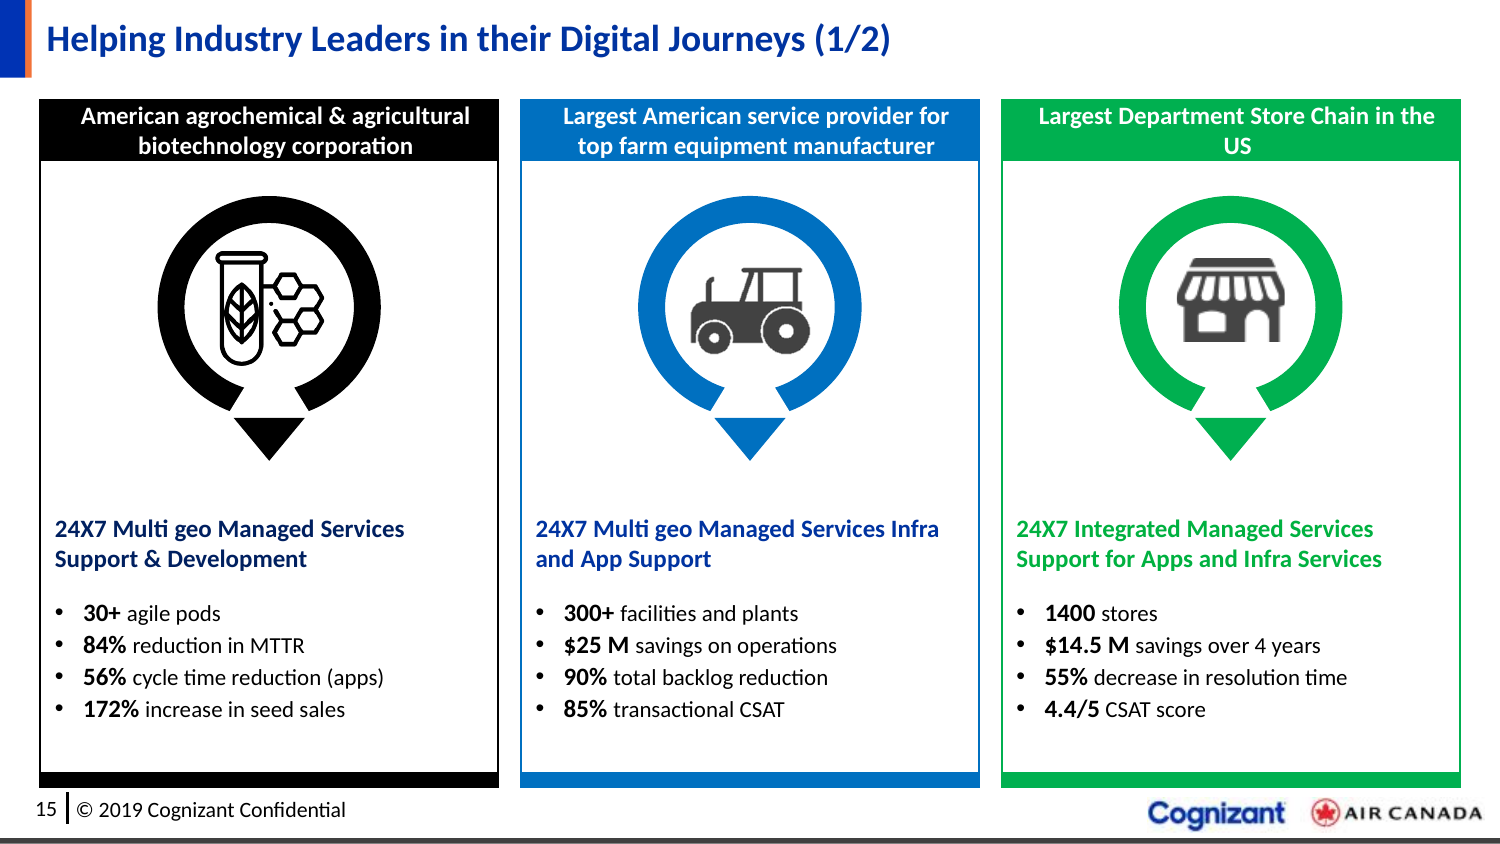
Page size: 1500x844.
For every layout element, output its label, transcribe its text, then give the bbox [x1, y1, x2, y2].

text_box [40, 99, 1460, 788]
picture [1147, 797, 1485, 833]
title Helping Industry Leaders in their Digital Journeys (1/2) [31, 0, 1500, 78]
